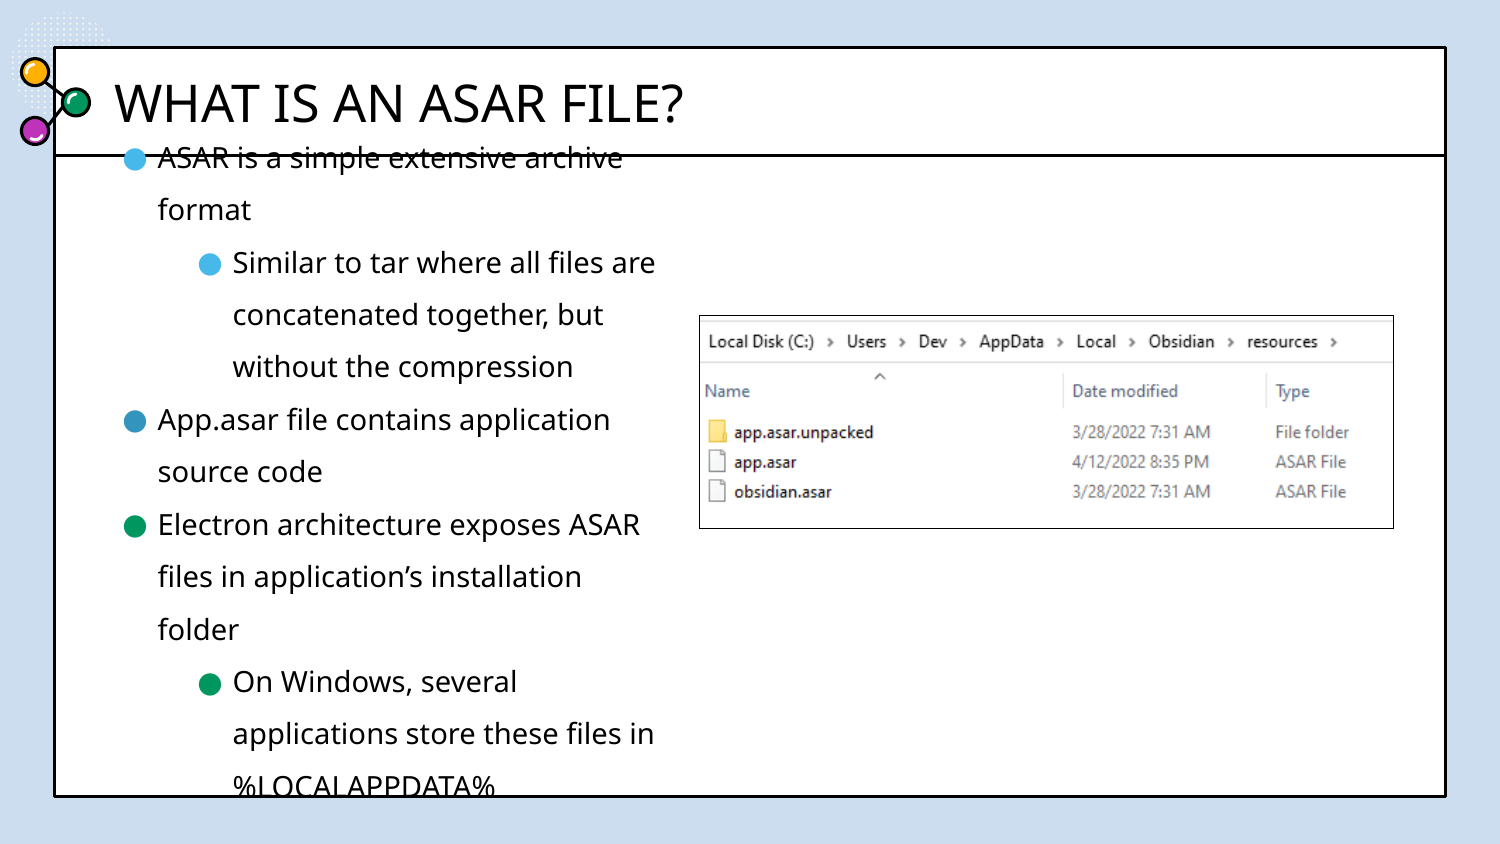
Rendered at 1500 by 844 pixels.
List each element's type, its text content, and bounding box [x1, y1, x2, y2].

picture [699, 315, 1394, 529]
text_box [16, 58, 95, 149]
title WHAT IS AN ASAR FILE? [53, 46, 1447, 157]
list ASAR is a simple extensive archive format Similar to tar where all files are concatenated together, but without the compression App.asar file contains application source code Electron architecture exposes ASAR files in application’s installation folder On Windows, several applications store these files in %LOCALAPPDATA% [118, 179, 746, 761]
